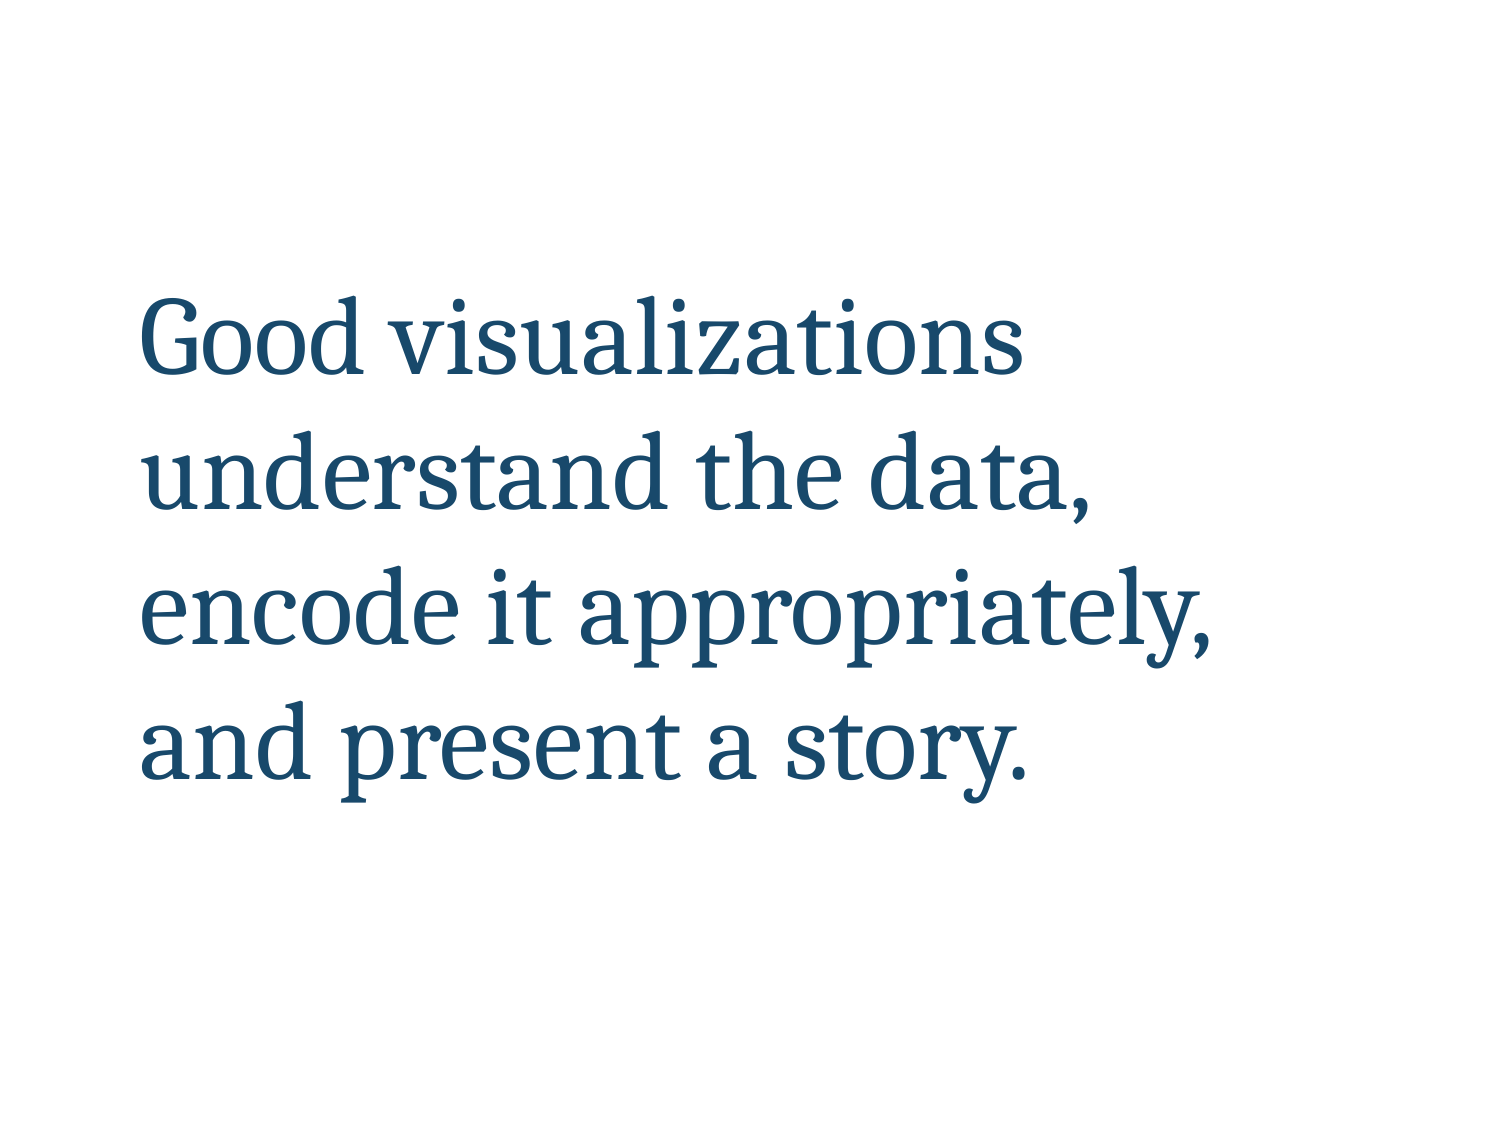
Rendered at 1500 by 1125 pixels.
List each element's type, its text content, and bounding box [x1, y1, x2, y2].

text_box Good visualizations understand the data, encode it appropriately, and present a story. [124, 254, 1302, 990]
